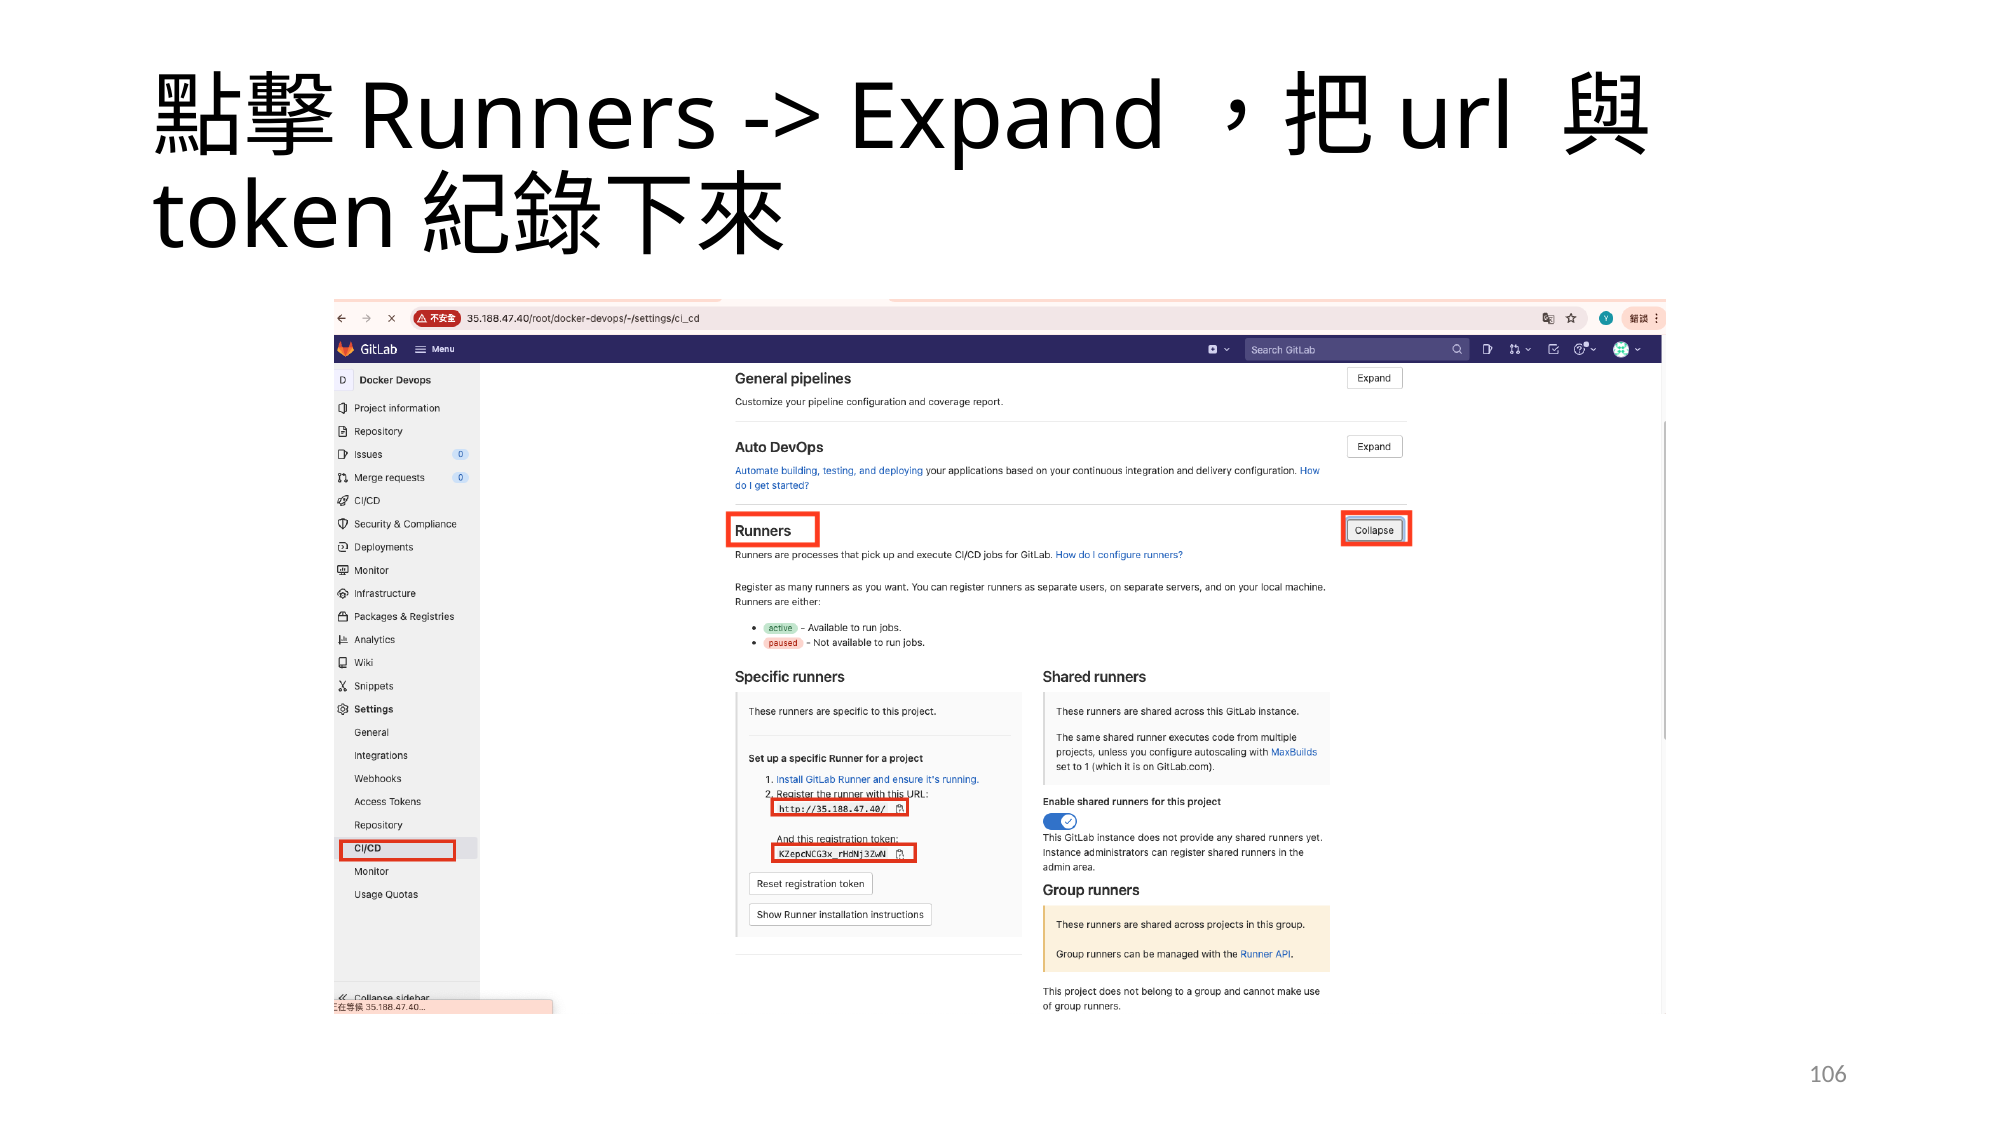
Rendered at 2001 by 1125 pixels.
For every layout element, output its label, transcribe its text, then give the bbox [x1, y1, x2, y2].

title 點擊Runners -> Expand，把url 與 token紀錄下來 [137, 59, 1863, 278]
slide_number 106 [1412, 1042, 1863, 1103]
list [334, 299, 1666, 1014]
